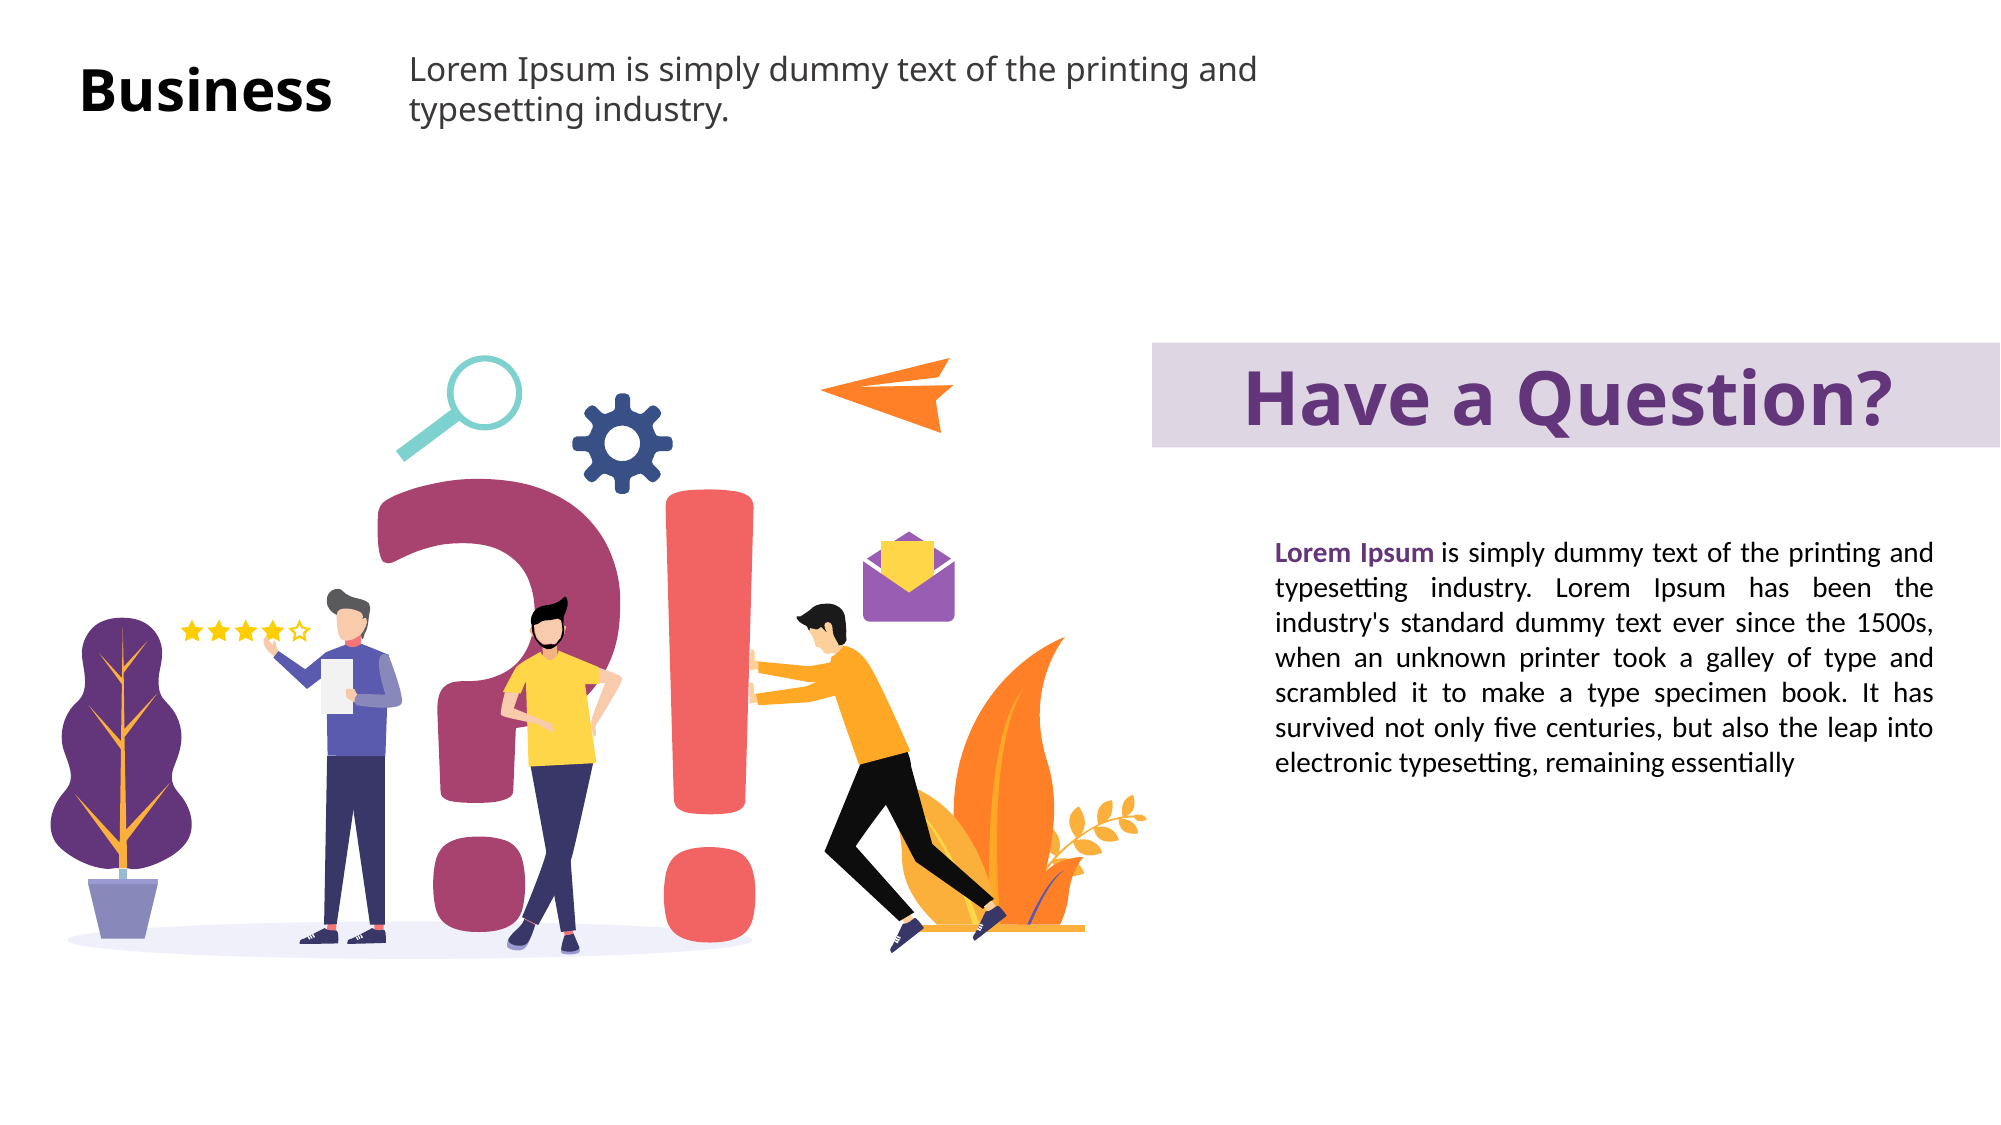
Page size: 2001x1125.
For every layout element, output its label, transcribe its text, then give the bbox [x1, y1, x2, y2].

text_box Lorem Ipsum is simply dummy text of the printing and typesetting industry. Lorem Ipsum has been the industry's standard dummy text ever since the 1500s, when an unknown printer took a galley of type and scrambled it to make a type specimen book. It has survived not only five centuries, but also the leap into electronic typesetting, remaining essentially [1260, 525, 1950, 786]
text_box Business [63, 46, 349, 131]
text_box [50, 355, 1147, 959]
text_box Have a Question? [1152, 342, 2000, 448]
text_box Lorem Ipsum is simply dummy text of the printing and typesetting industry. [394, 41, 1395, 136]
